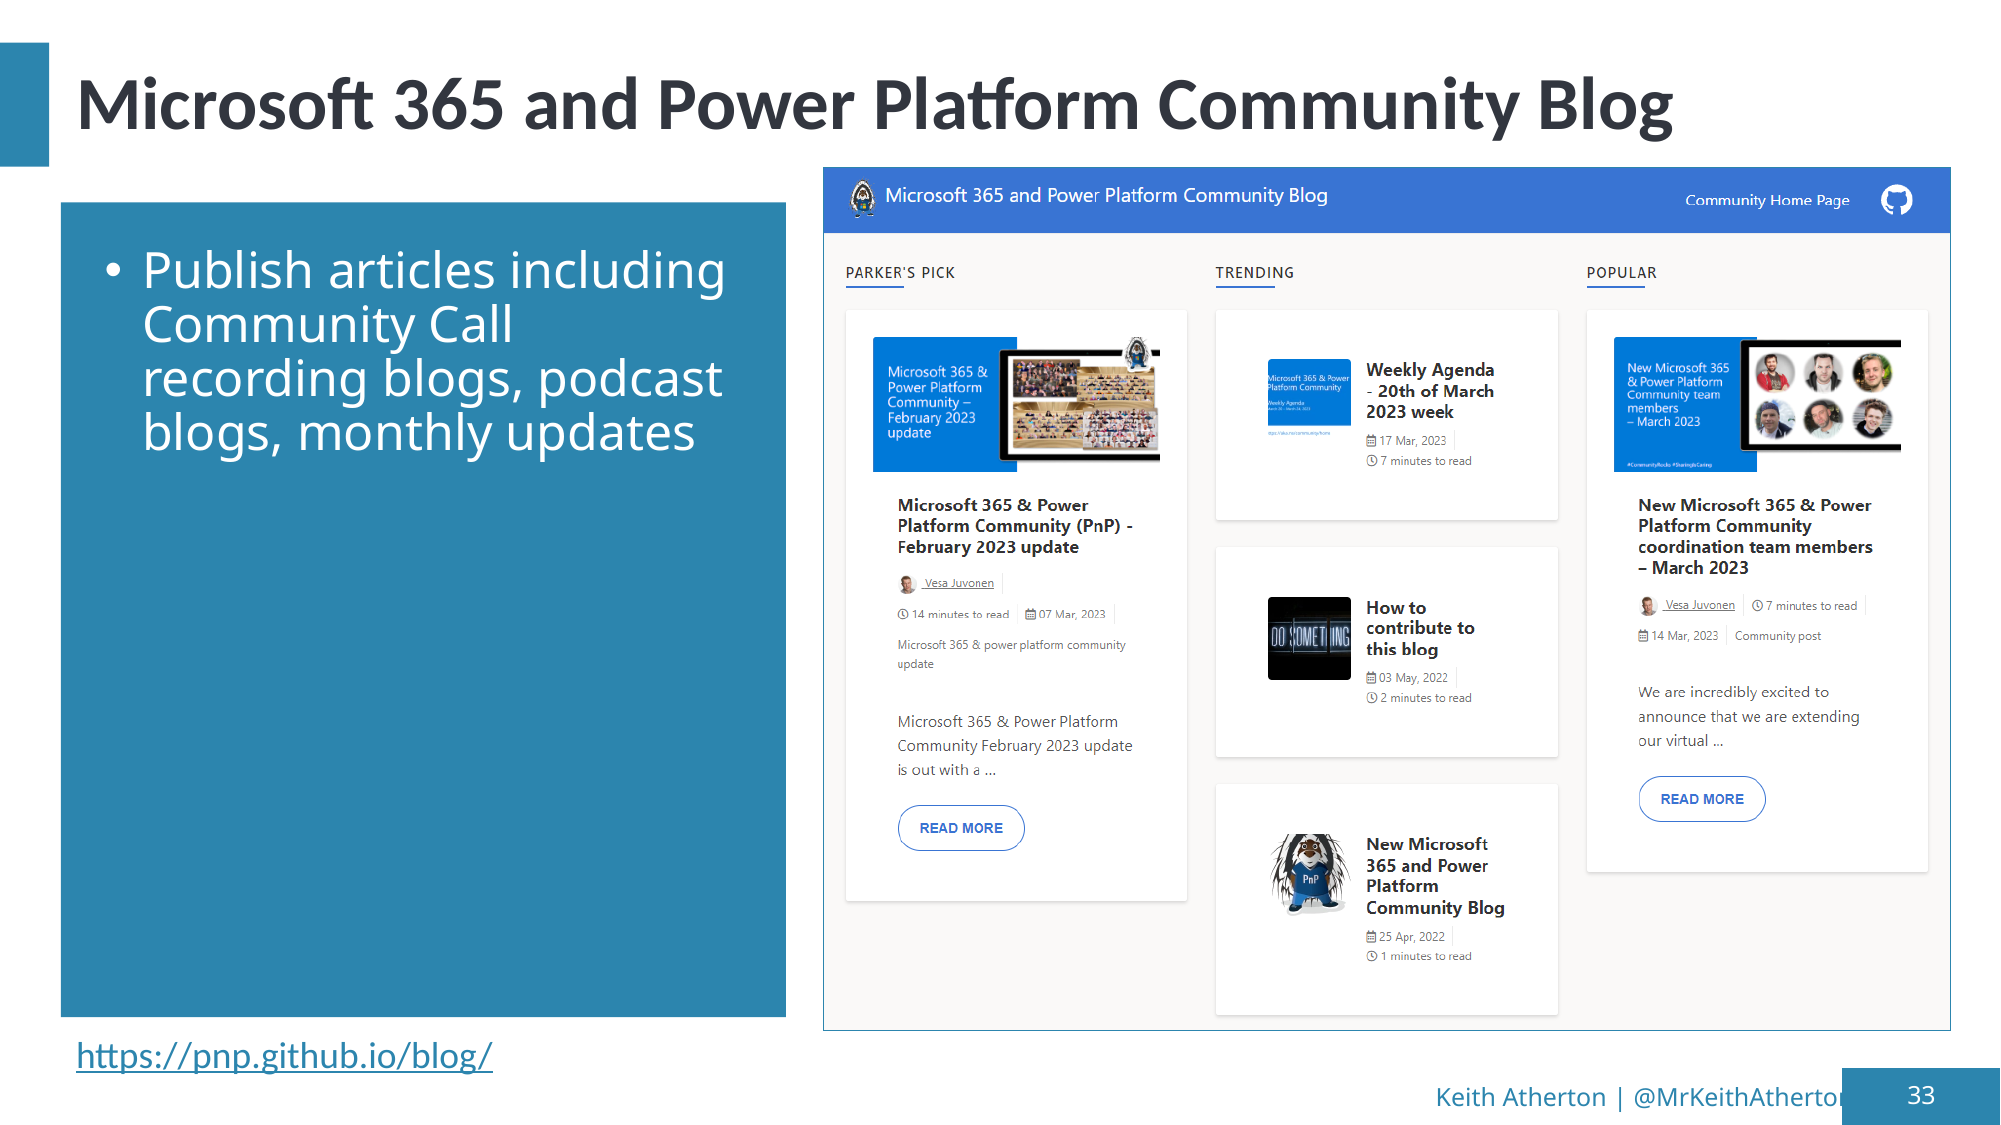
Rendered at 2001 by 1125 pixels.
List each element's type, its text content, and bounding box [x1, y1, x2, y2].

slide_number 33 [1889, 1079, 1951, 1114]
picture [823, 167, 1951, 1031]
title Microsoft 365 and Power Platform Community Blog [60, 42, 1951, 168]
list Publish articles including Community Call recording blogs, podcast blogs, monthly updates [89, 237, 757, 985]
text_box Keith Atherton | @MrKeithAtherton [1420, 1074, 1870, 1119]
text_box https://pnp.github.io/blog/ [60, 1038, 1951, 1074]
